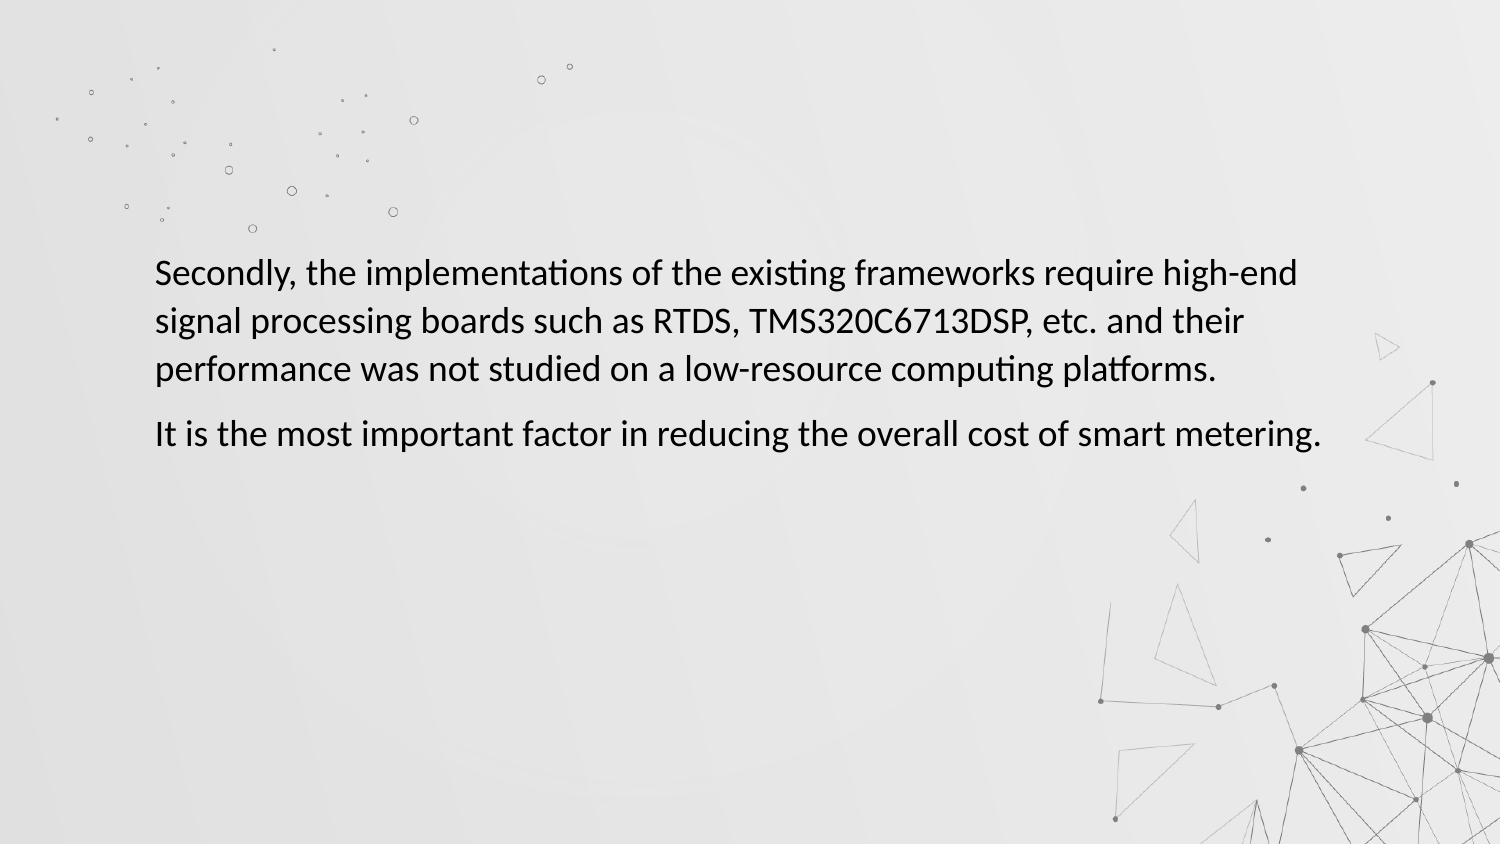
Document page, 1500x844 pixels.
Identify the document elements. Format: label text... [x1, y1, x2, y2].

picture [0, 0, 1500, 844]
text_box Secondly, the implementations of the existing frameworks require high-end signal processing boards such as RTDS, TMS320C6713DSP, etc. and their performance was not studied on a low-resource computing platforms. It is the most important factor in reducing the overall cost of smart metering. [140, 237, 1360, 526]
